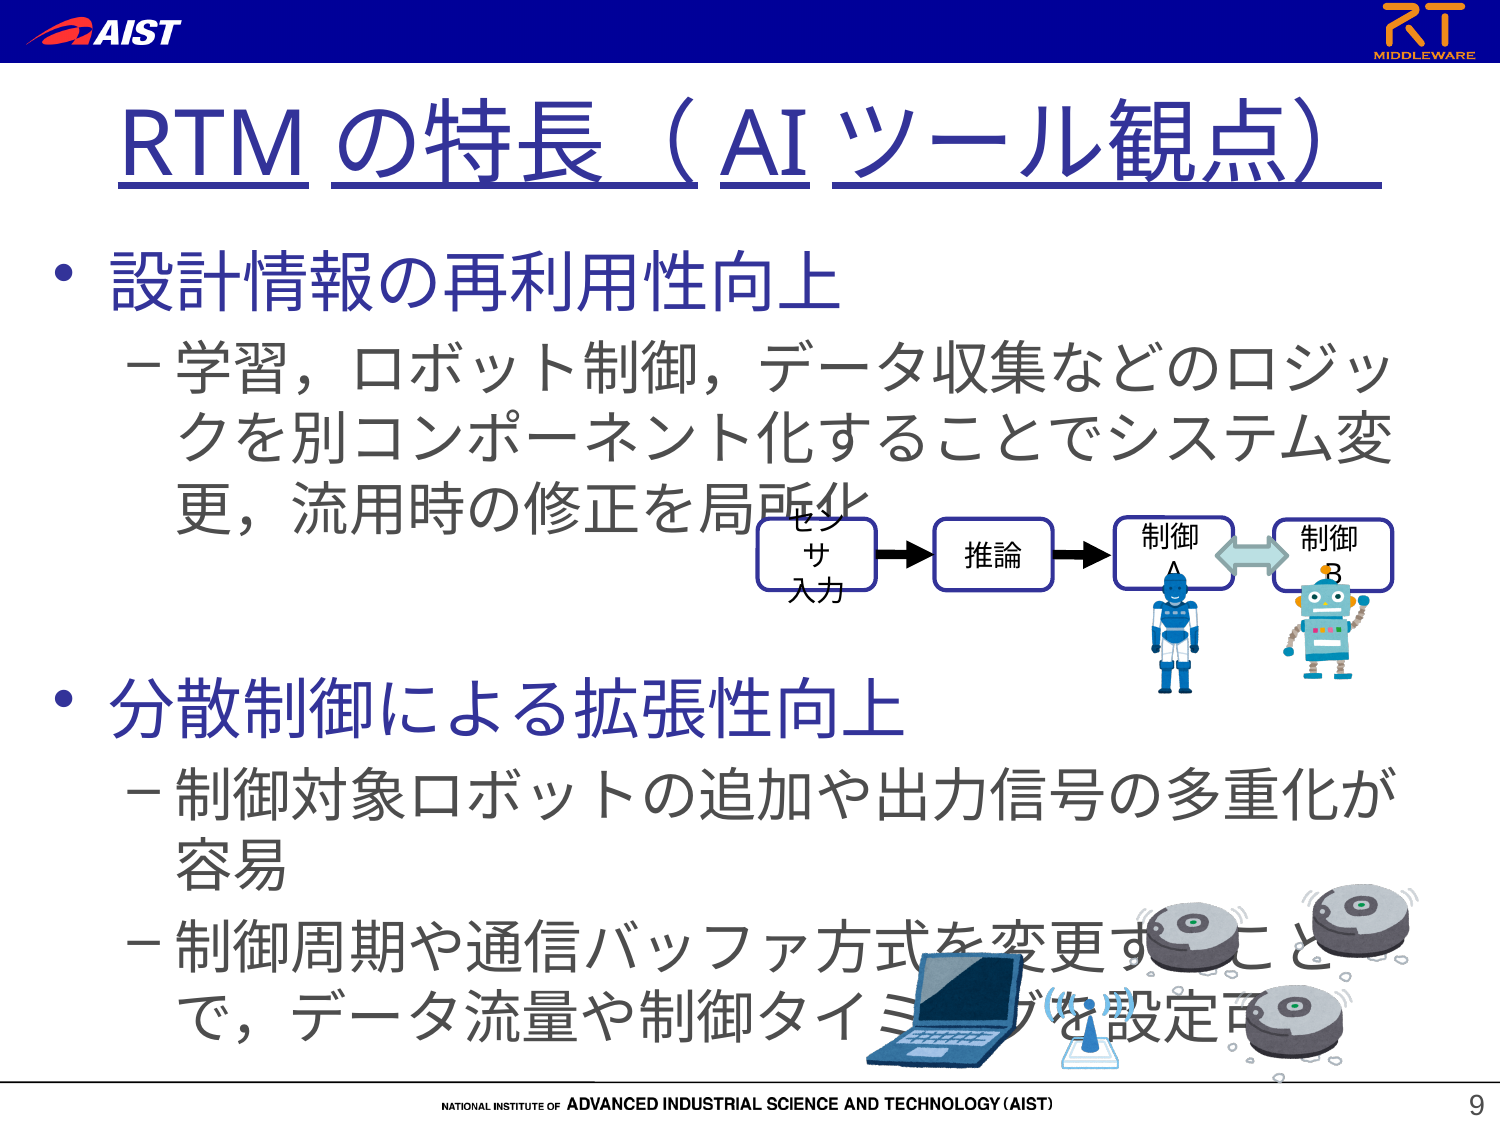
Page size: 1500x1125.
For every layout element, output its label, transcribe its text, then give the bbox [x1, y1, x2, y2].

title RTMの特長（AIツール観点） [74, 44, 1426, 232]
picture [1148, 571, 1203, 696]
text_box センサ 入力 [755, 516, 878, 593]
picture [863, 946, 1028, 1078]
picture [1040, 873, 1426, 1092]
list 設計情報の再利用性向上 学習，ロボット制御，データ収集などのロジックを別コンポーネント化することでシステム変更，流用時の修正を局所化 分散制御による拡張性向上 制御対象ロボットの追加や出力信号の多重化が容易 制御周期や通信バッファ方式を変更することで，データ流量や制御タイミングを設定可能 [37, 232, 1463, 976]
text_box 制御B [1272, 517, 1395, 594]
text_box 制御A [1112, 515, 1236, 591]
text_box [1214, 535, 1290, 577]
text_box 推論 [932, 516, 1055, 593]
picture [442, 1097, 1052, 1110]
picture [1276, 562, 1376, 684]
picture [0, 0, 1500, 63]
slide_number 9 [1149, 1078, 1500, 1125]
